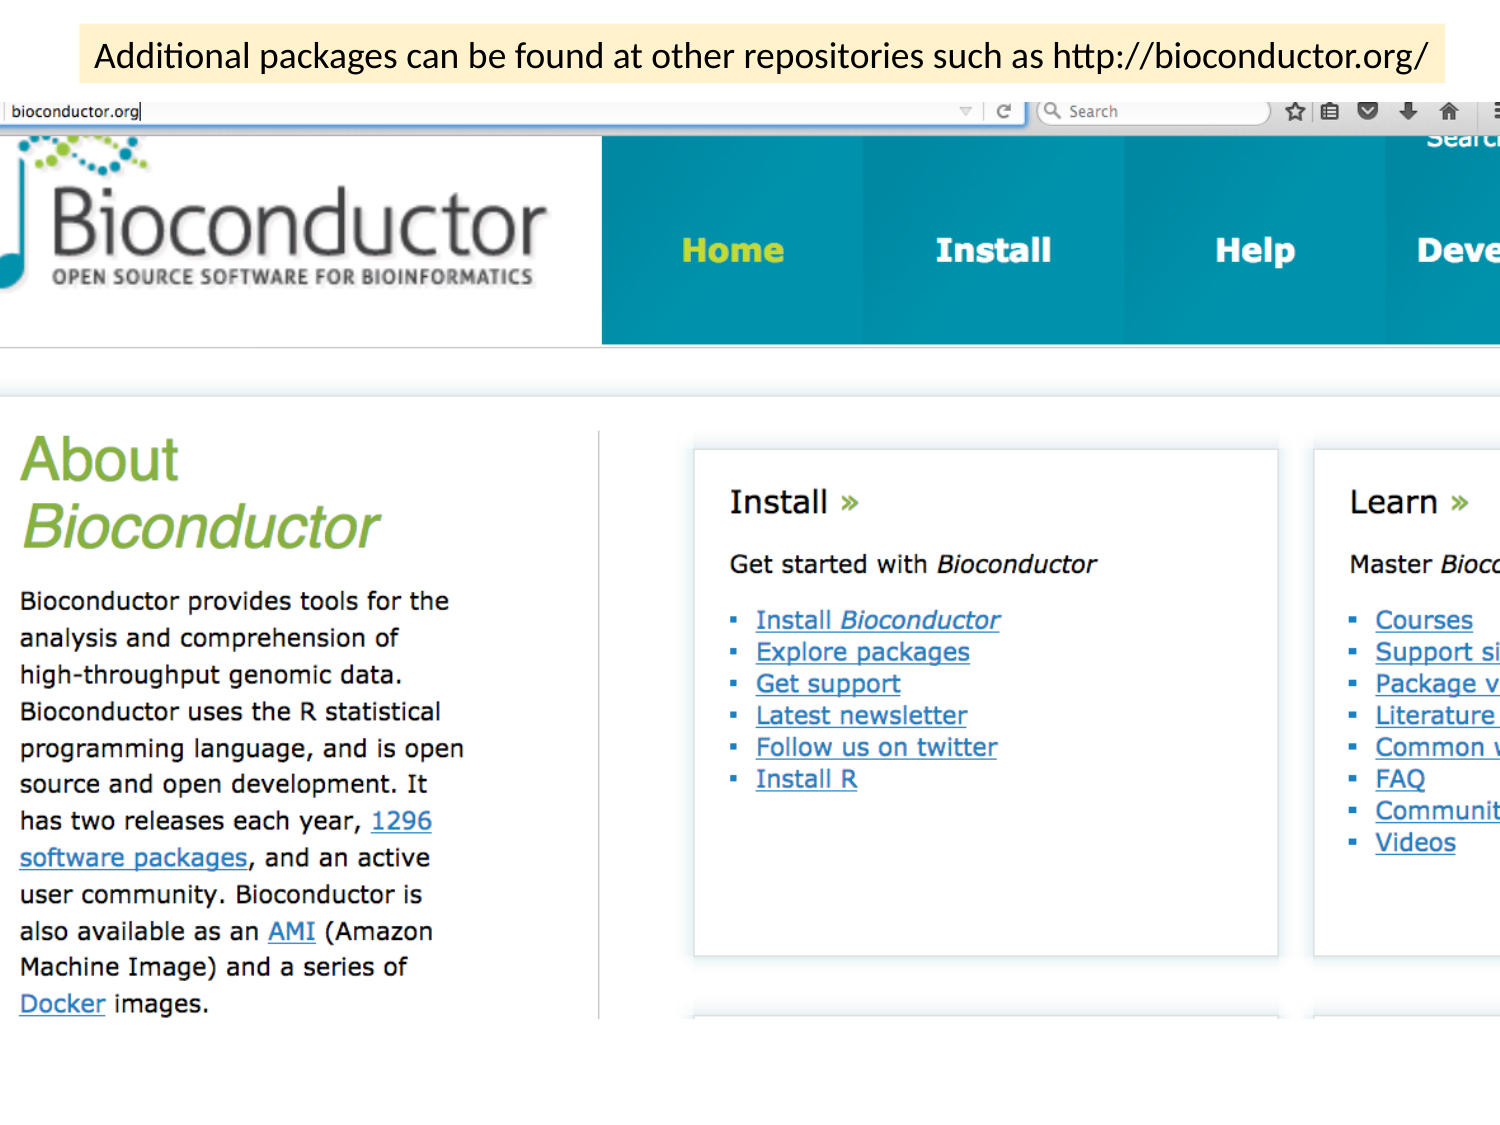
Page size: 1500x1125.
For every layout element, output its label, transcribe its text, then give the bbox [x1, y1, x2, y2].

text_box Additional packages can be found at other repositories such as http://bioconductor.org/ [79, 23, 1446, 84]
picture [0, 102, 1500, 1020]
